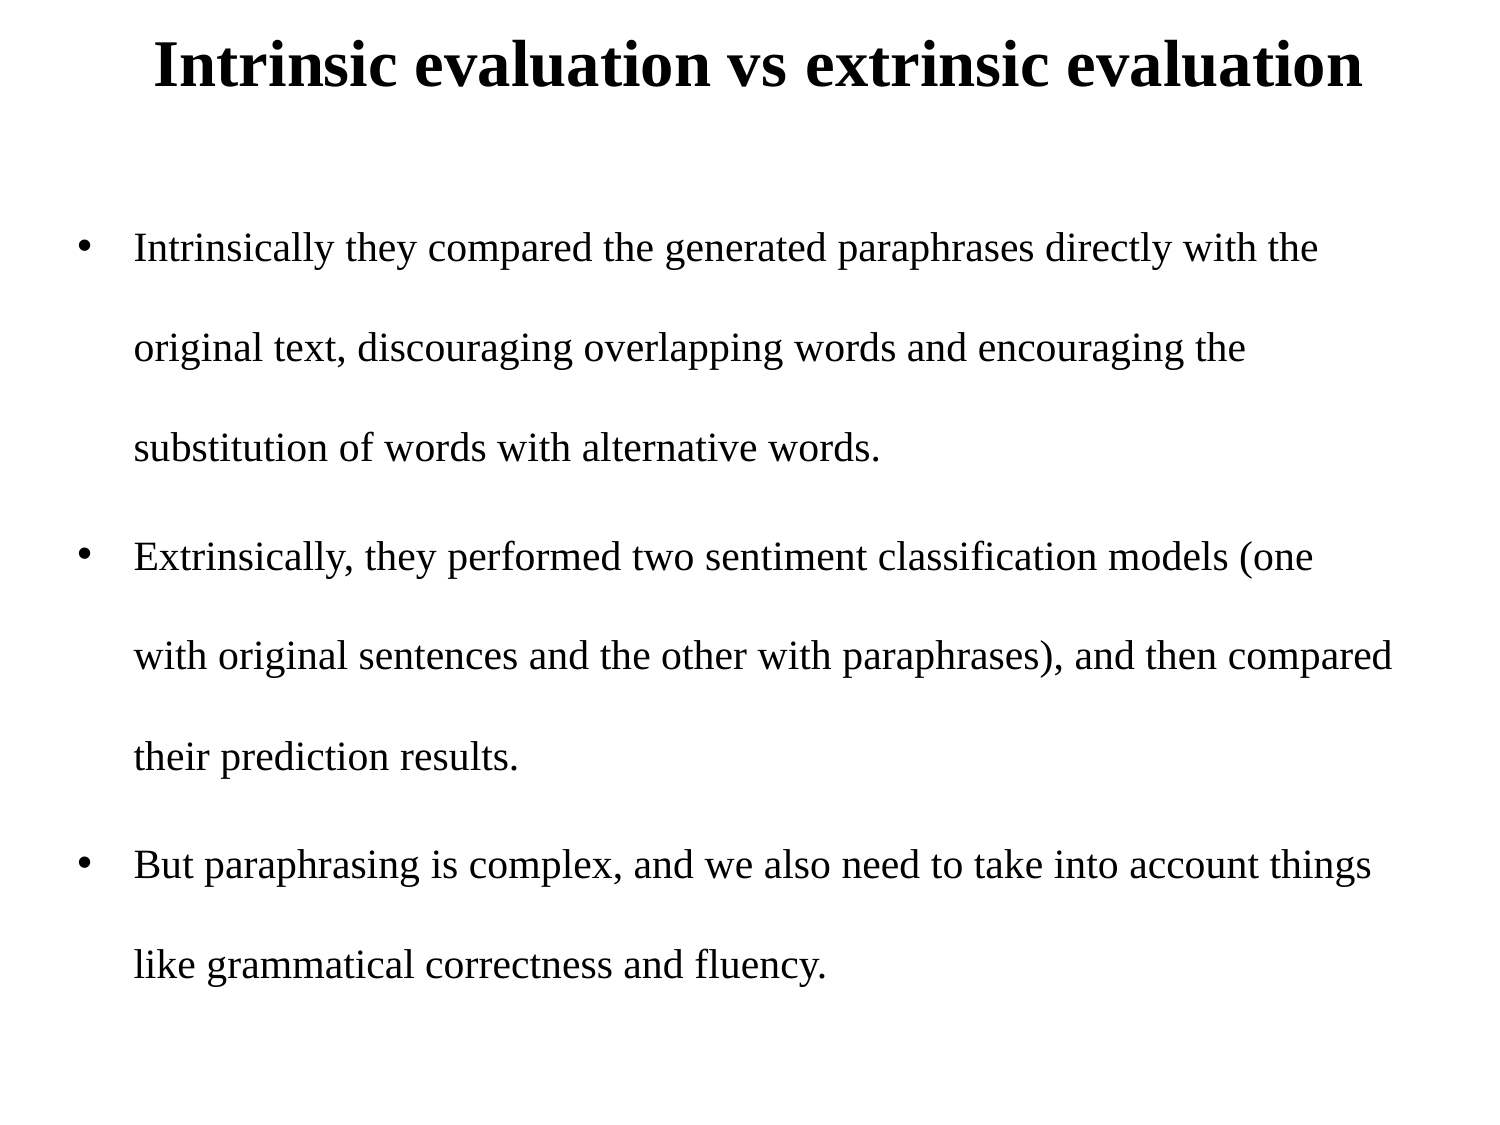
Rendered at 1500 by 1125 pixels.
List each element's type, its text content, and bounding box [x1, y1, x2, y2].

title Intrinsic evaluation vs extrinsic evaluation [34, 49, 1500, 151]
list Intrinsically they compared the generated paraphrases directly with the original text, discouraging overlapping words and encouraging the substitution of words with alternative words. Extrinsically, they performed two sentiment classification models (one with original sentences and the other with paraphrases), and then compared their prediction results. But paraphrasing is complex, and we also need to take into account things like grammatical correctness and fluency. [62, 162, 1413, 906]
